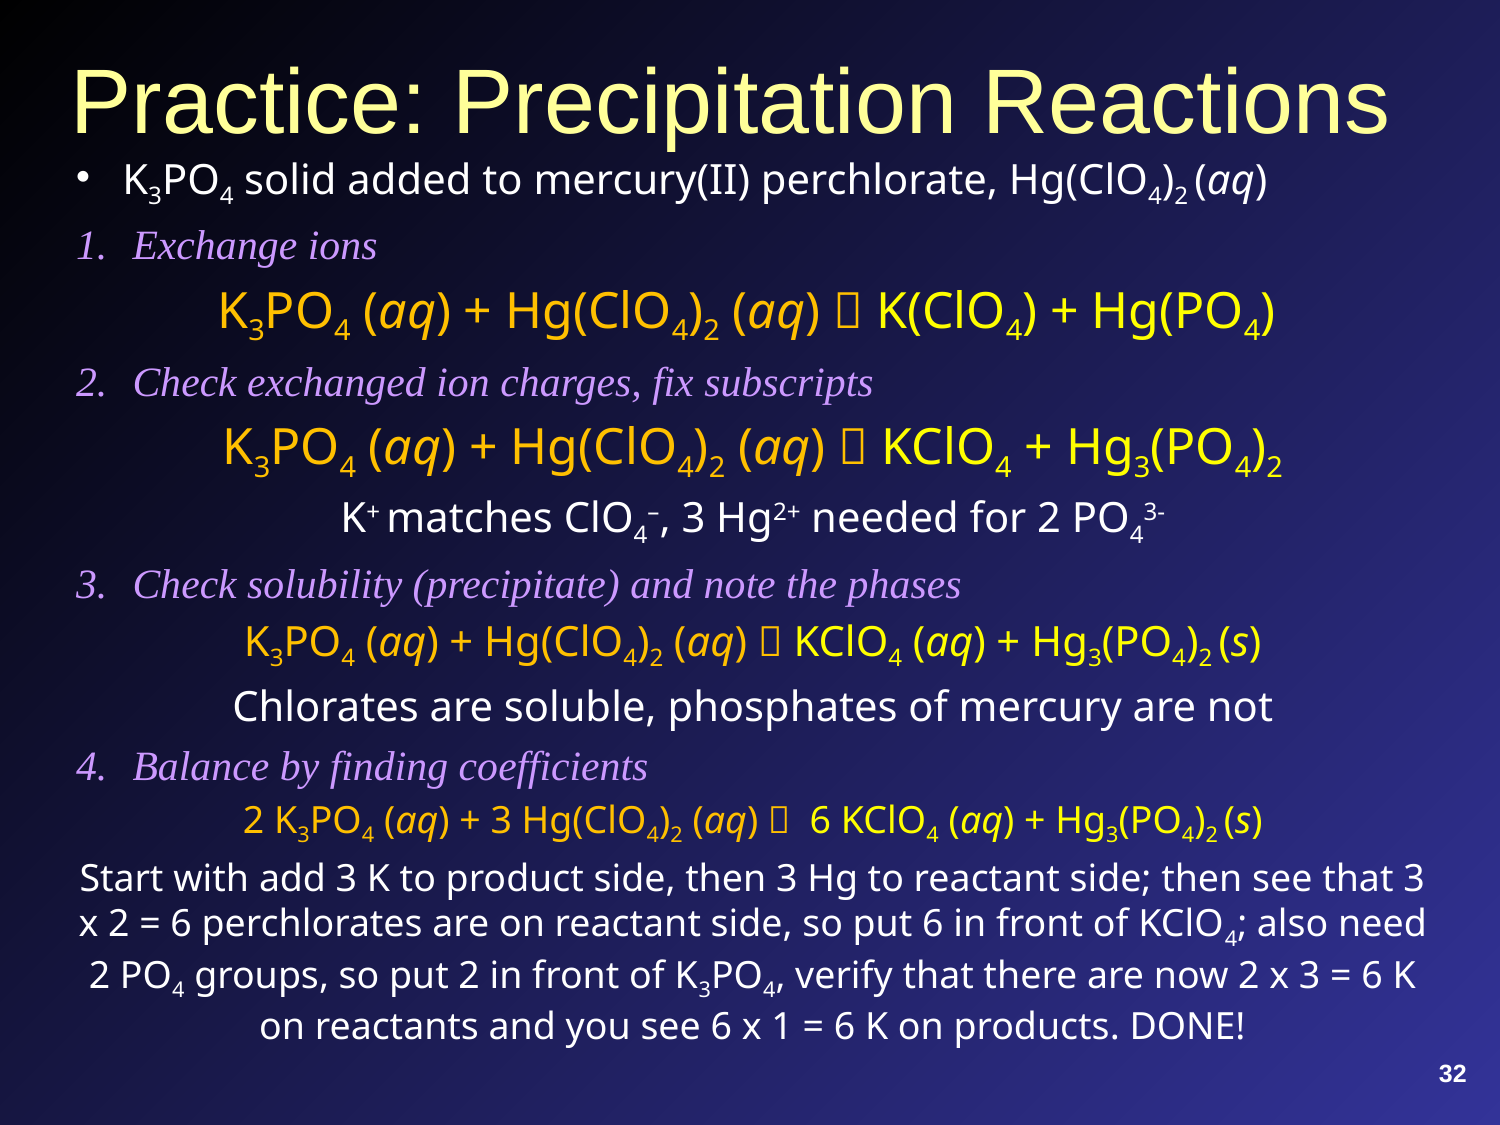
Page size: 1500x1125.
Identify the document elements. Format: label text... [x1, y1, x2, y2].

slide_number 32 [1144, 1042, 1482, 1103]
list K3PO4 solid added to mercury(II) perchlorate, Hg(ClO4)2 (aq) Exchange ions K3PO4 (aq) + Hg(ClO4)2 (aq)  K(ClO4) + Hg(PO4) Check exchanged ion charges, fix subscripts K3PO4 (aq) + Hg(ClO4)2 (aq)  KClO4 + Hg3(PO4)2 K+ matches ClO4–, 3 Hg2+ needed for 2 PO43- Check solubility (precipitate) and note the phases K3PO4 (aq) + Hg(ClO4)2 (aq)  KClO4 (aq) + Hg3(PO4)2 (s) Chlorates are soluble, phosphates of mercury are not Balance by finding coefficients 2 K3PO4 (aq) + 3 Hg(ClO4)2 (aq)  6 KClO4 (aq) + Hg3(PO4)2 (s) Start with add 3 K to product side, then 3 Hg to reactant side; then see that 3 x 2 = 6 perchlorates are on reactant side, so put 6 in front of KClO4; also need 2 PO4 groups, so put 2 in front of K3PO4, verify that there are now 2 x 3 = 6 K on reactants and you see 6 x 1 = 6 K on products. DONE! [60, 145, 1445, 1075]
title Practice: Precipitation Reactions [55, 33, 1438, 161]
